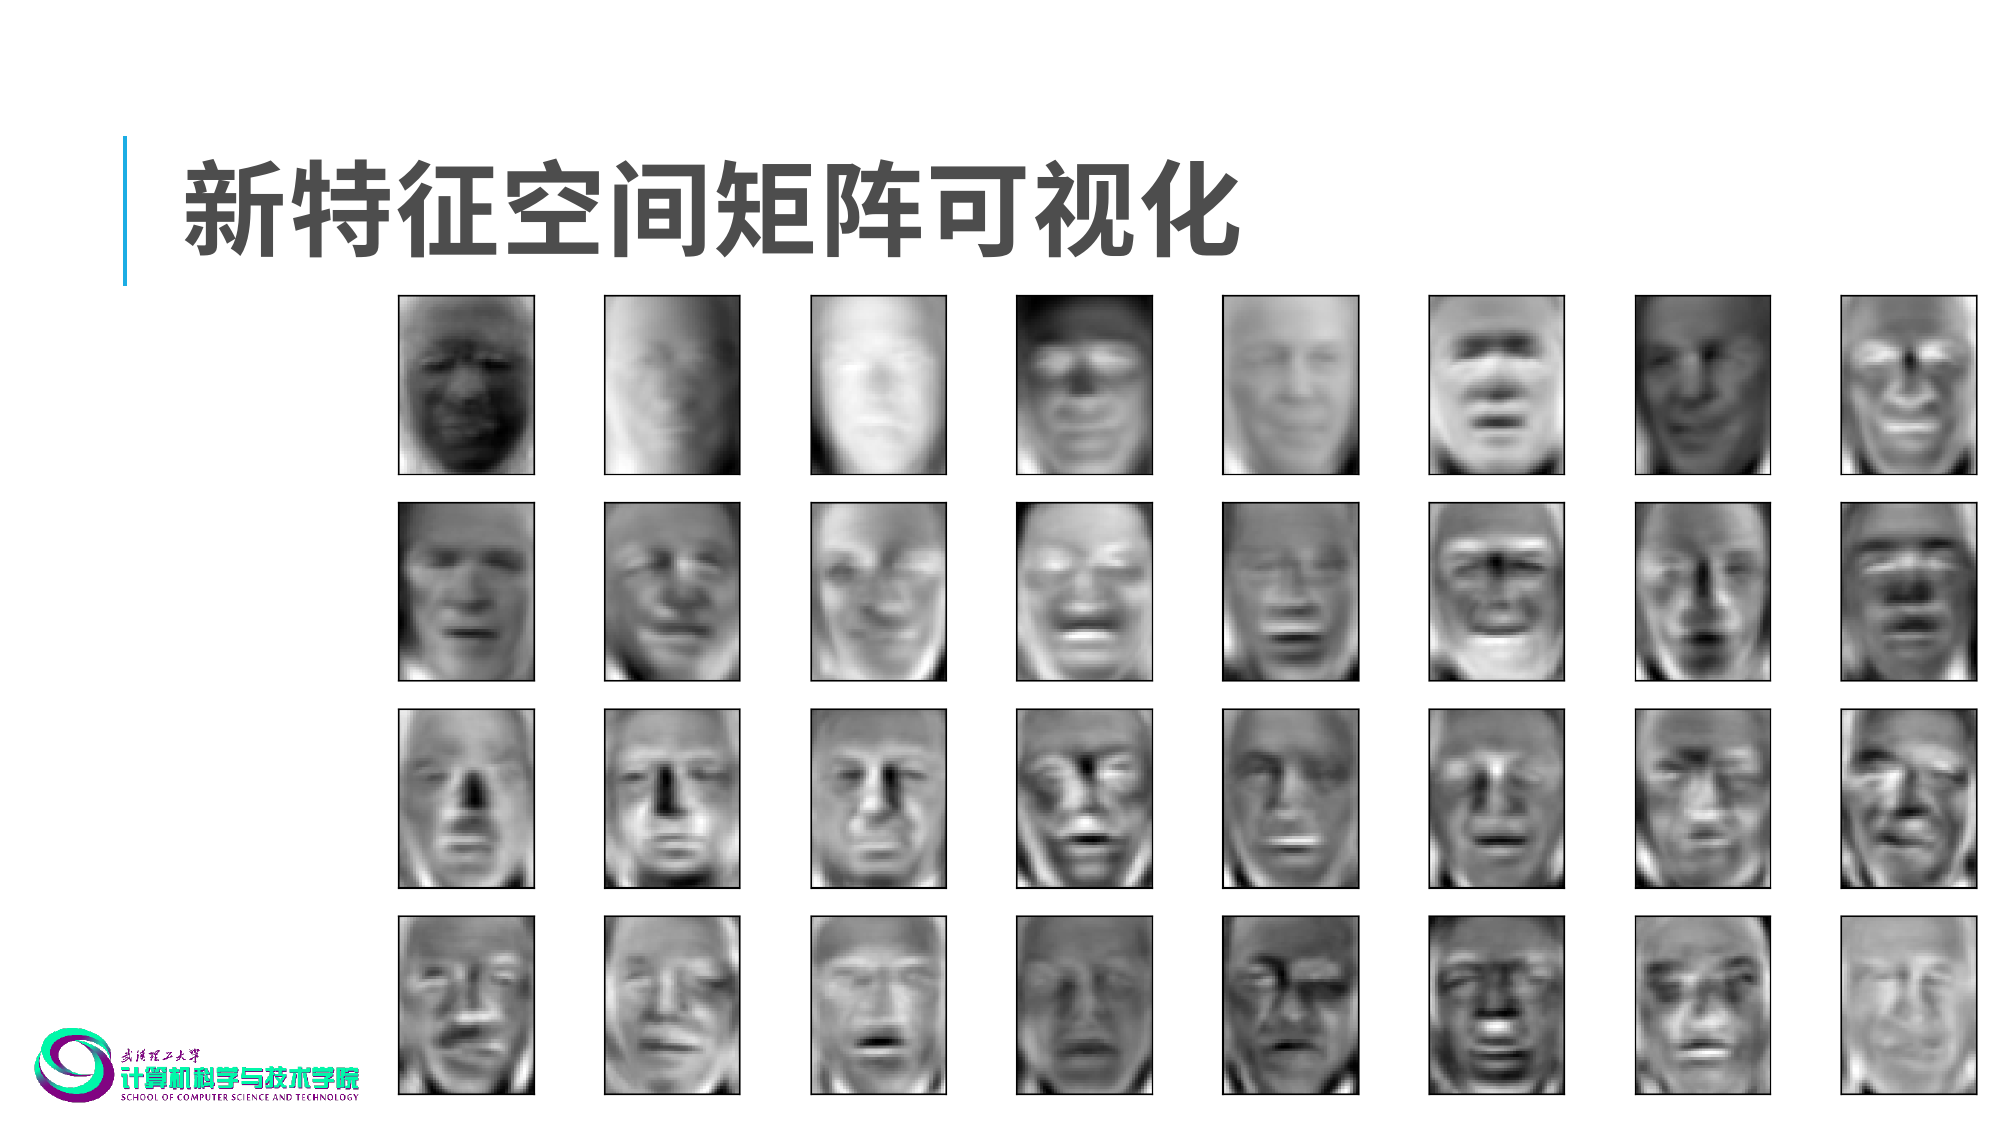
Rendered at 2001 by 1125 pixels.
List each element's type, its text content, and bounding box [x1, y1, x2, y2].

title 新特征空间矩阵可视化 [168, 96, 1763, 342]
picture [0, 962, 397, 1125]
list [375, 271, 1993, 1118]
